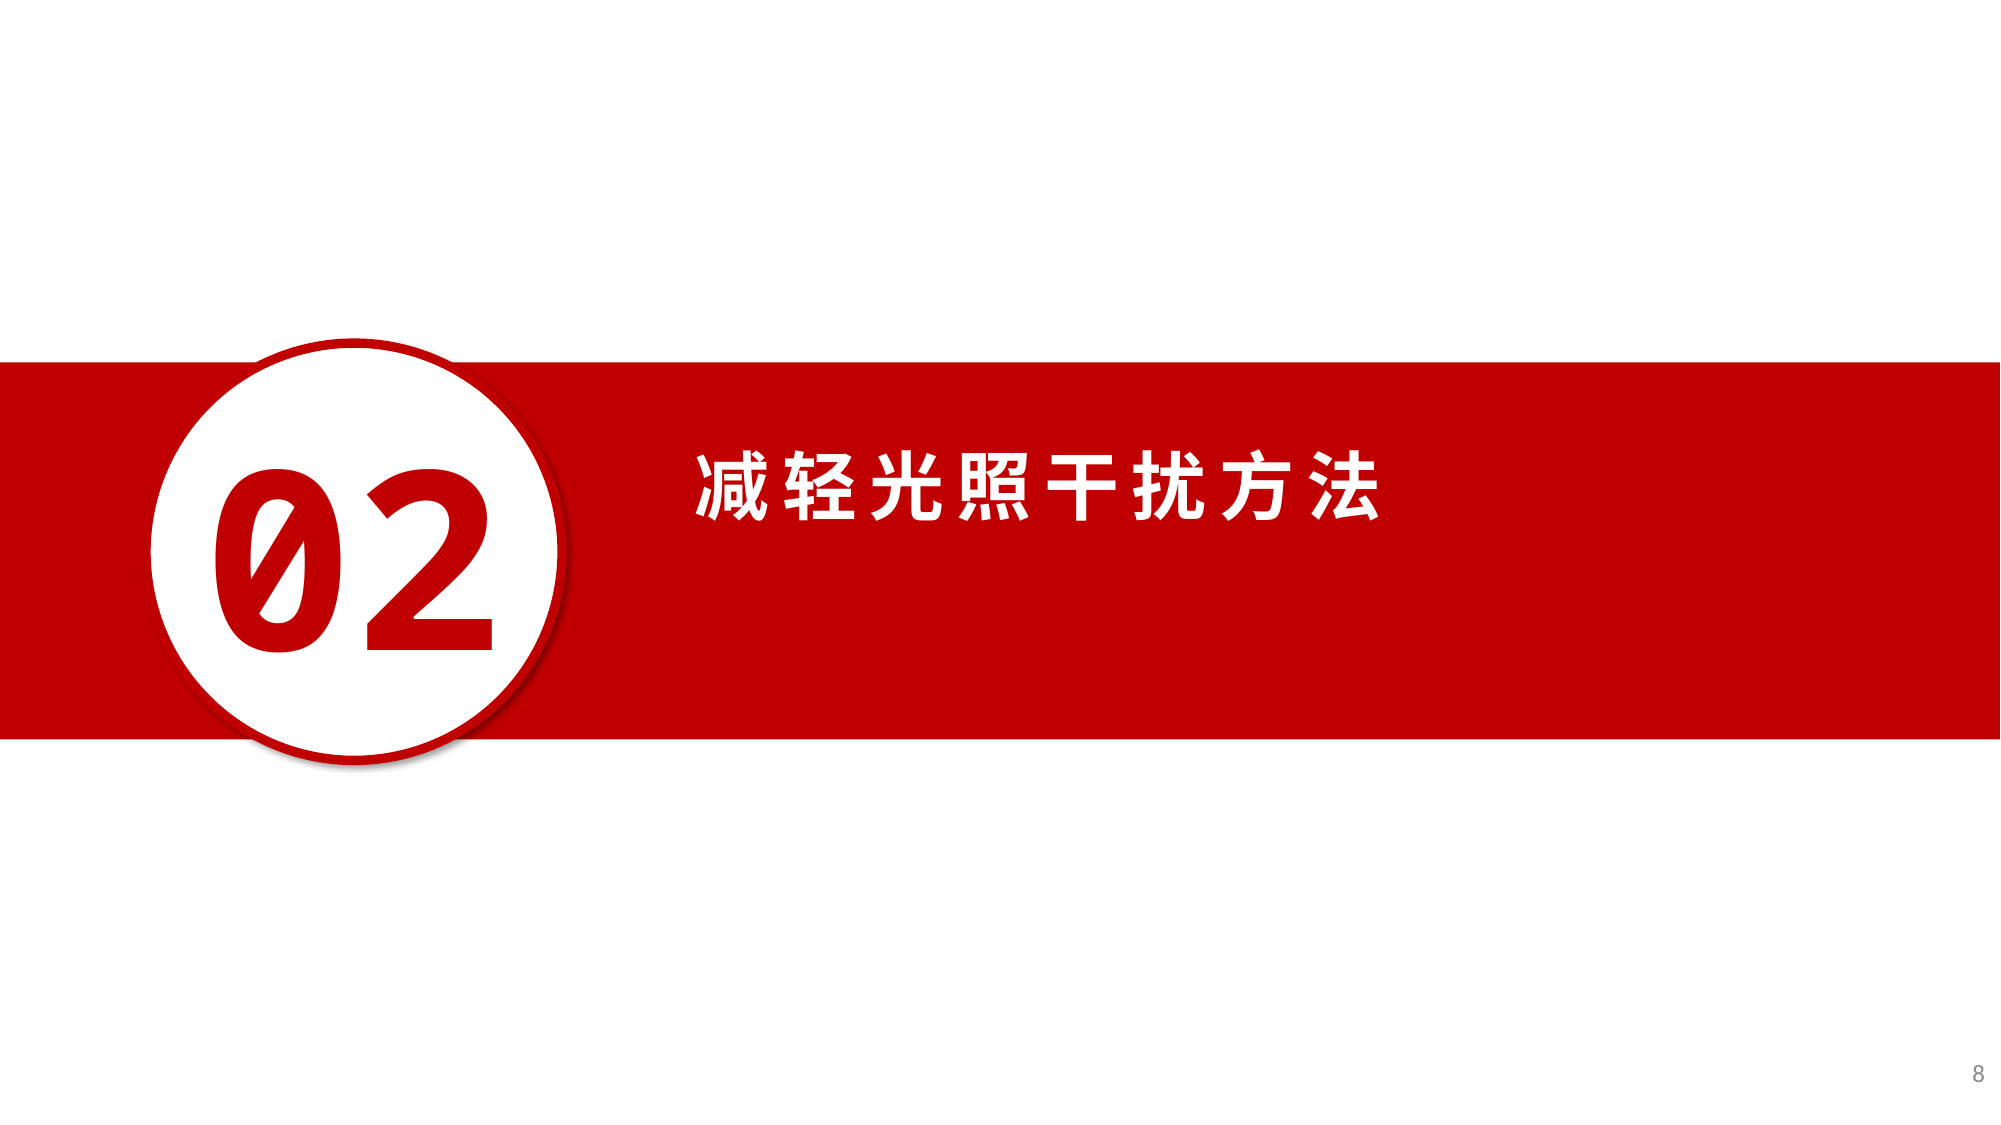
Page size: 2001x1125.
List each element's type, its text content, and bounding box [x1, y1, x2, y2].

text_box [216, 708, 492, 761]
slide_number 8 [1533, 1042, 2000, 1103]
text_box [145, 424, 189, 679]
text_box [0, 361, 267, 741]
text_box [519, 424, 563, 679]
text_box [446, 361, 2000, 741]
text_box 减轻光照干扰方法 [679, 432, 1398, 537]
text_box 02 [189, 392, 519, 708]
text_box [220, 343, 488, 392]
